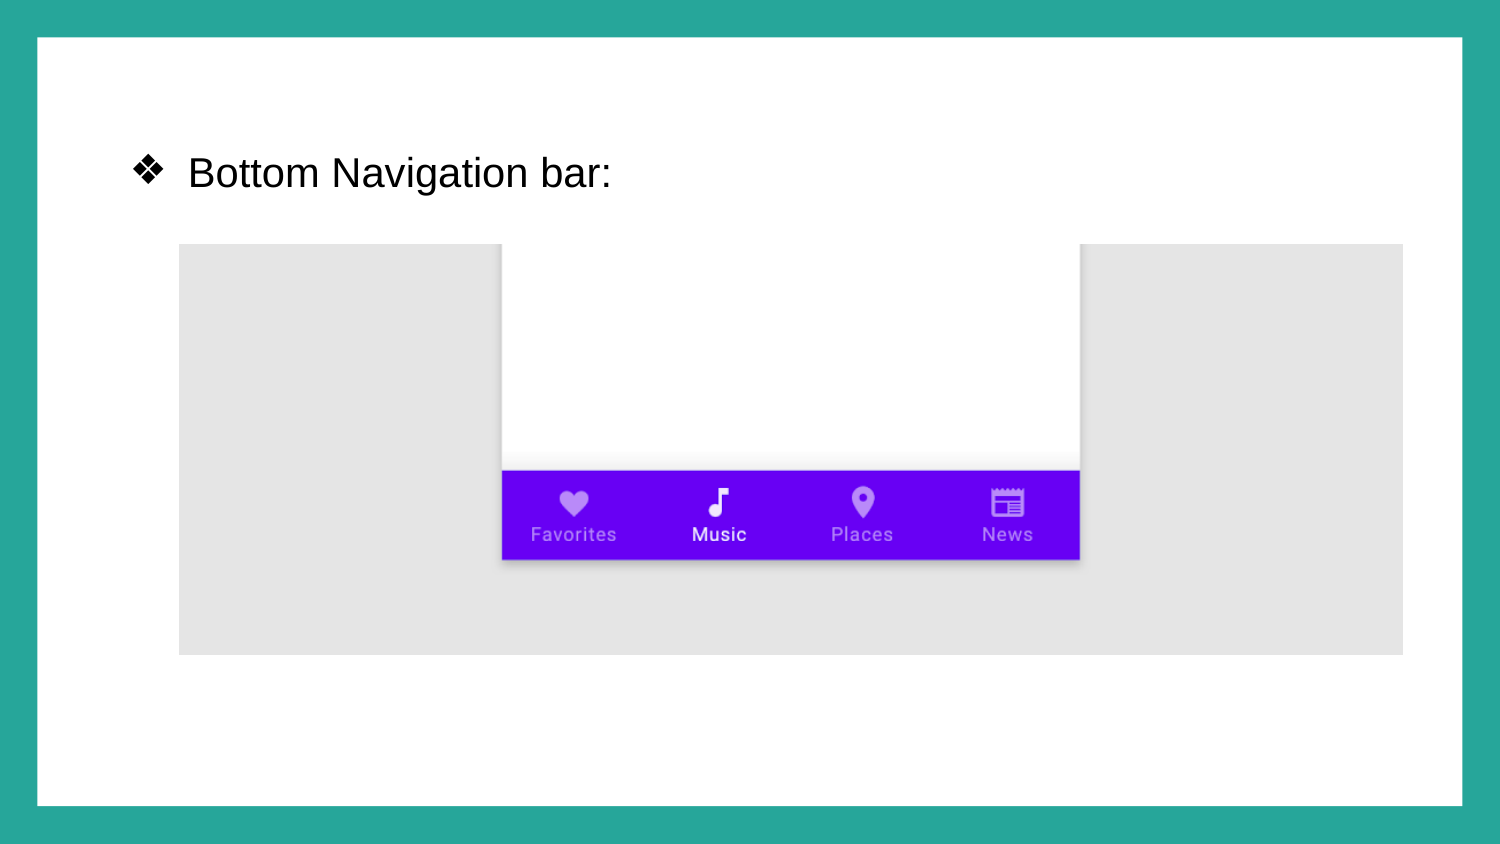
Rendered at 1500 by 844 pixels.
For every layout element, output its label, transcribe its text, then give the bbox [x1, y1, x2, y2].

picture [178, 243, 1403, 655]
text_box Bottom Navigation bar: [97, 130, 1403, 769]
